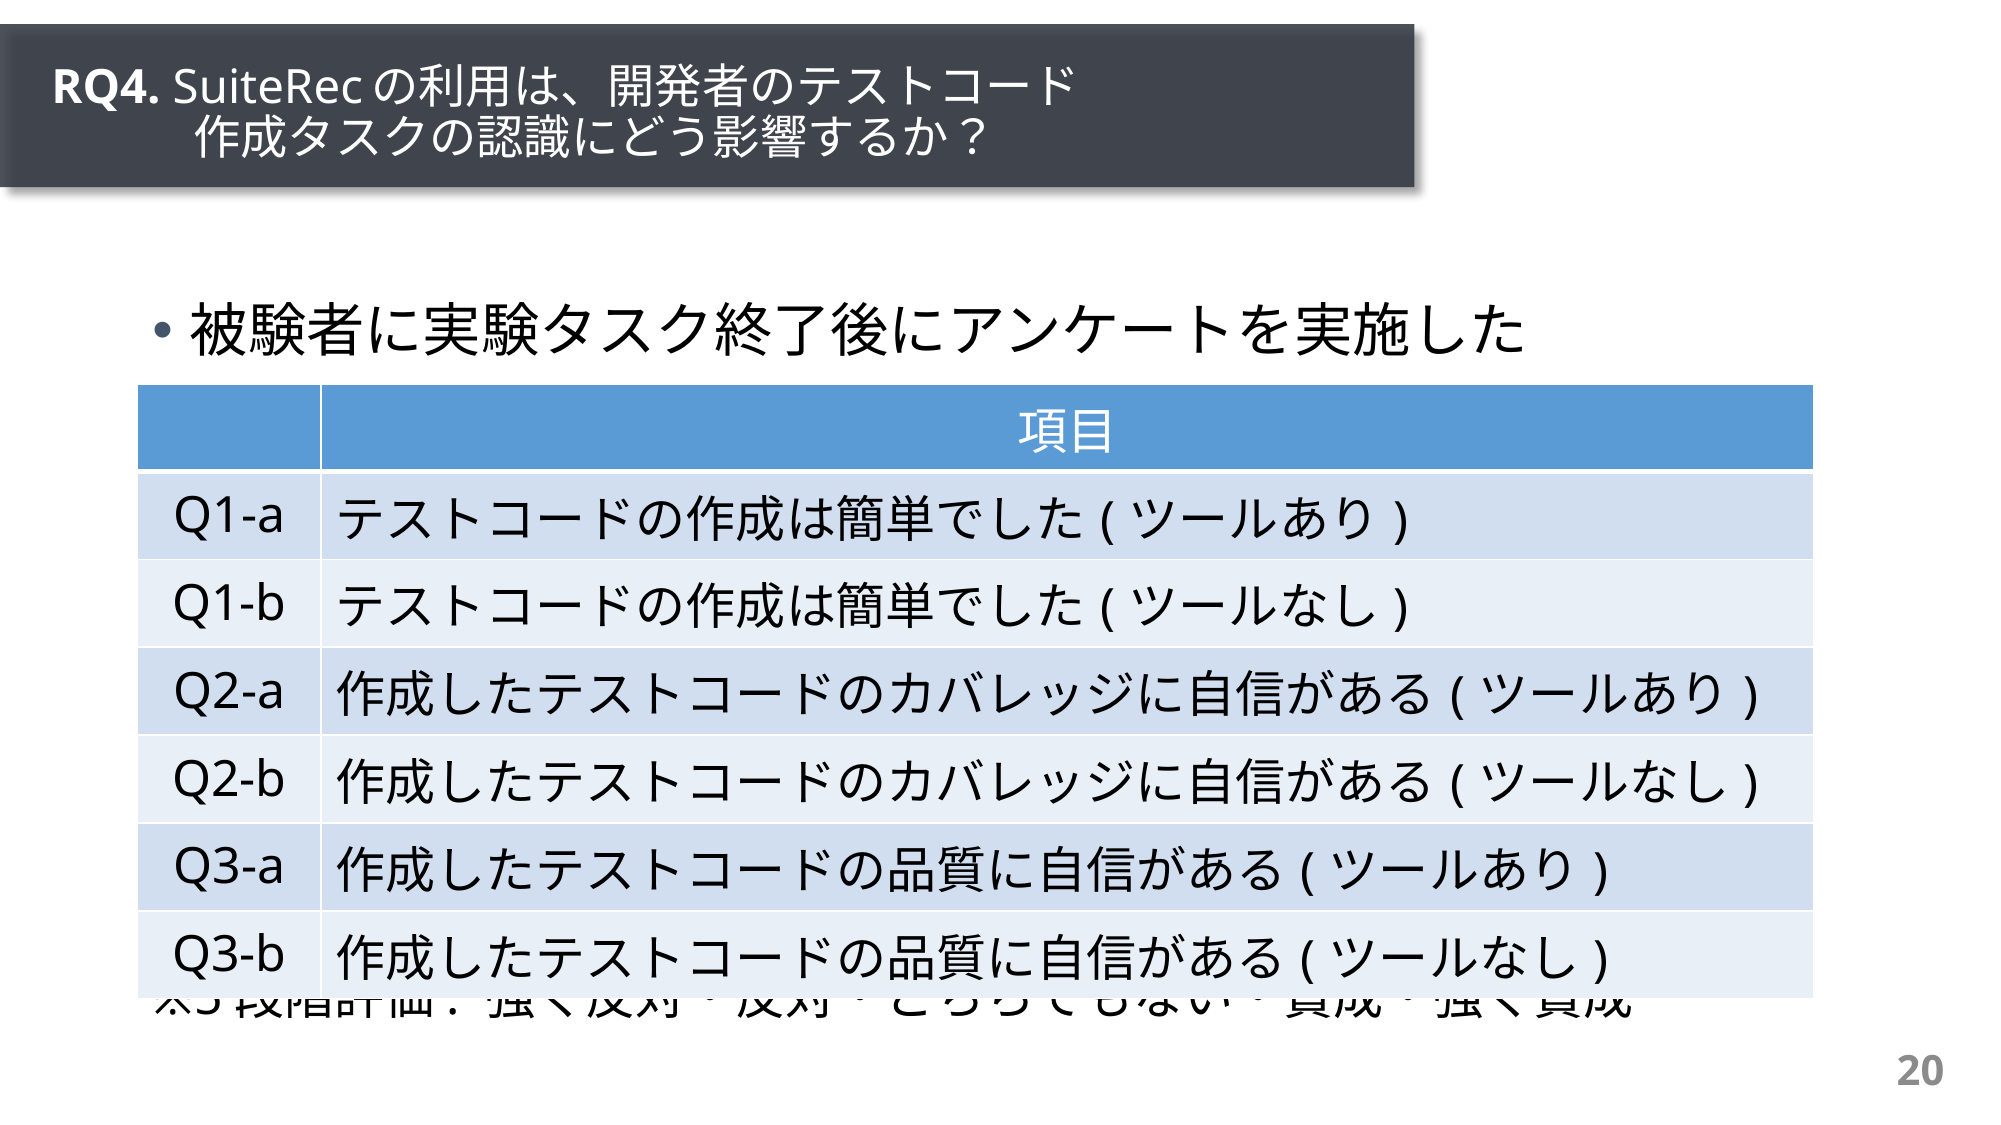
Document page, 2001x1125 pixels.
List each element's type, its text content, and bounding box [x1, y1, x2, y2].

table_header 項目 [322, 385, 1813, 469]
table_cell Q3-a [138, 824, 320, 910]
table_cell 作成したテストコードのカバレッジに自信がある(ツールあり) [322, 648, 1813, 734]
table_cell テストコードの作成は簡単でした(ツールあり) [322, 474, 1813, 559]
table_cell Q1-a [138, 474, 320, 559]
table_header [138, 385, 320, 469]
table_cell Q2-a [138, 648, 320, 734]
table_cell 作成したテストコードの品質に自信がある(ツールなし) [322, 912, 1813, 998]
table_cell Q3-b [138, 912, 320, 998]
table_cell 作成したテストコードの品質に自信がある(ツールあり) [322, 824, 1813, 910]
list 被験者に実験タスク終了後にアンケートを実施した ※5段階評価: 強く反対・反対・どちらでもない・賛成・強く賛成 [137, 294, 1863, 1050]
table_cell Q1-b [138, 560, 320, 646]
table_cell テストコードの作成は簡単でした(ツールなし) [322, 560, 1813, 646]
table_cell 作成したテストコードのカバレッジに自信がある(ツールなし) [322, 736, 1813, 822]
title RQ4. SuiteRecの利用は、開発者のテストコード 作成タスクの認識にどう影響するか？ [36, 54, 1425, 174]
table_cell Q2-b [138, 736, 320, 822]
